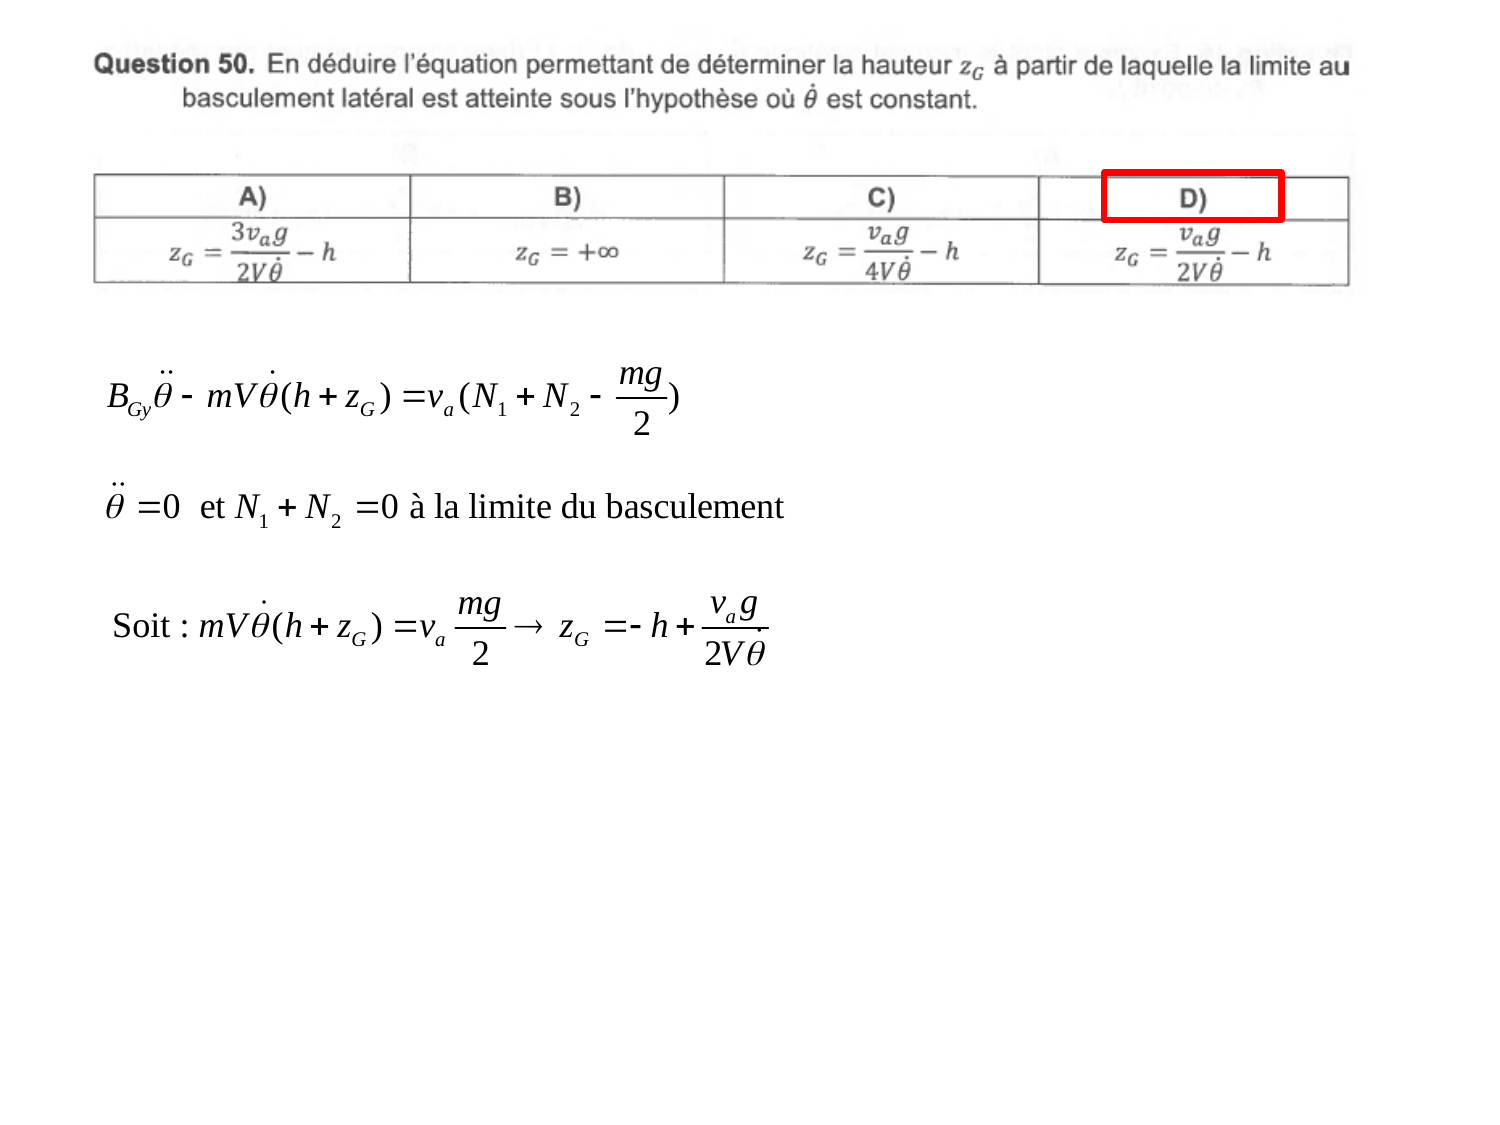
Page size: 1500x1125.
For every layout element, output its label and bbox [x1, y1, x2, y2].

text_box [107, 579, 777, 674]
picture [76, 18, 1366, 297]
text_box [100, 349, 688, 444]
text_box [100, 479, 793, 538]
